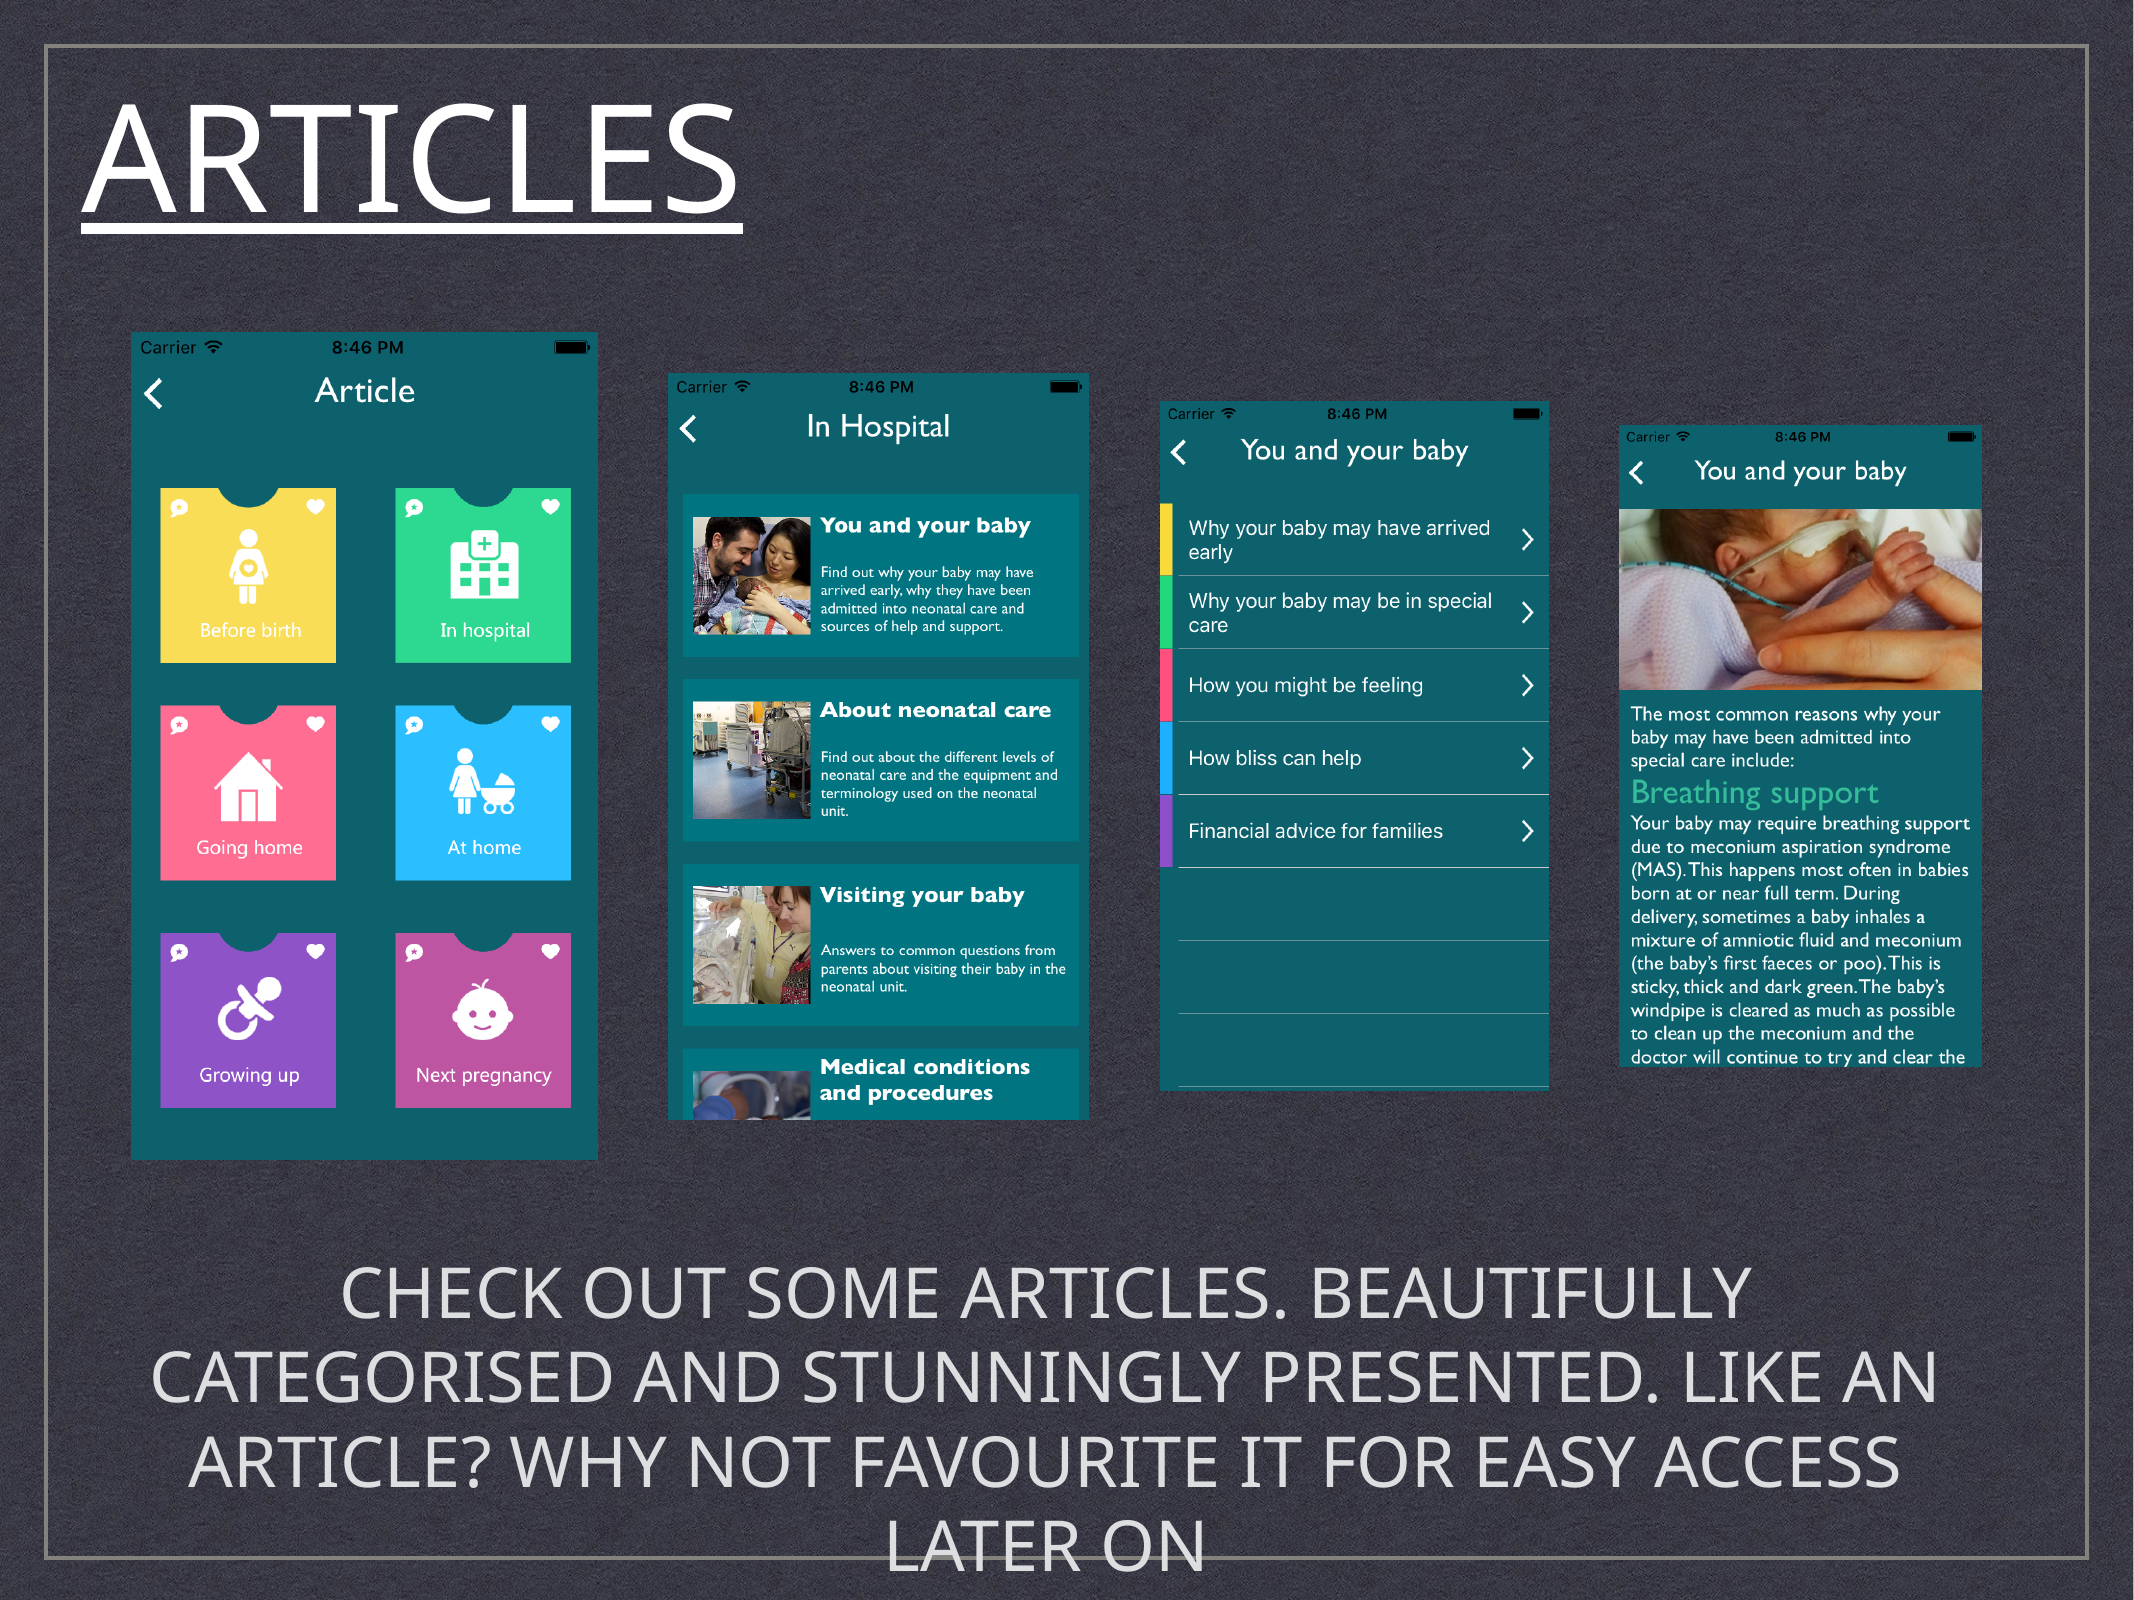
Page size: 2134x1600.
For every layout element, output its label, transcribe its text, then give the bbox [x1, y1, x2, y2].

picture [0, 0, 2134, 1600]
title Articles [72, 0, 1803, 254]
picture [48, 48, 2085, 1556]
subtitle check out some articles. beautifully categorised and stunningly presented. Like an article? why not favourite it for easy access later on [130, 1238, 1963, 1516]
